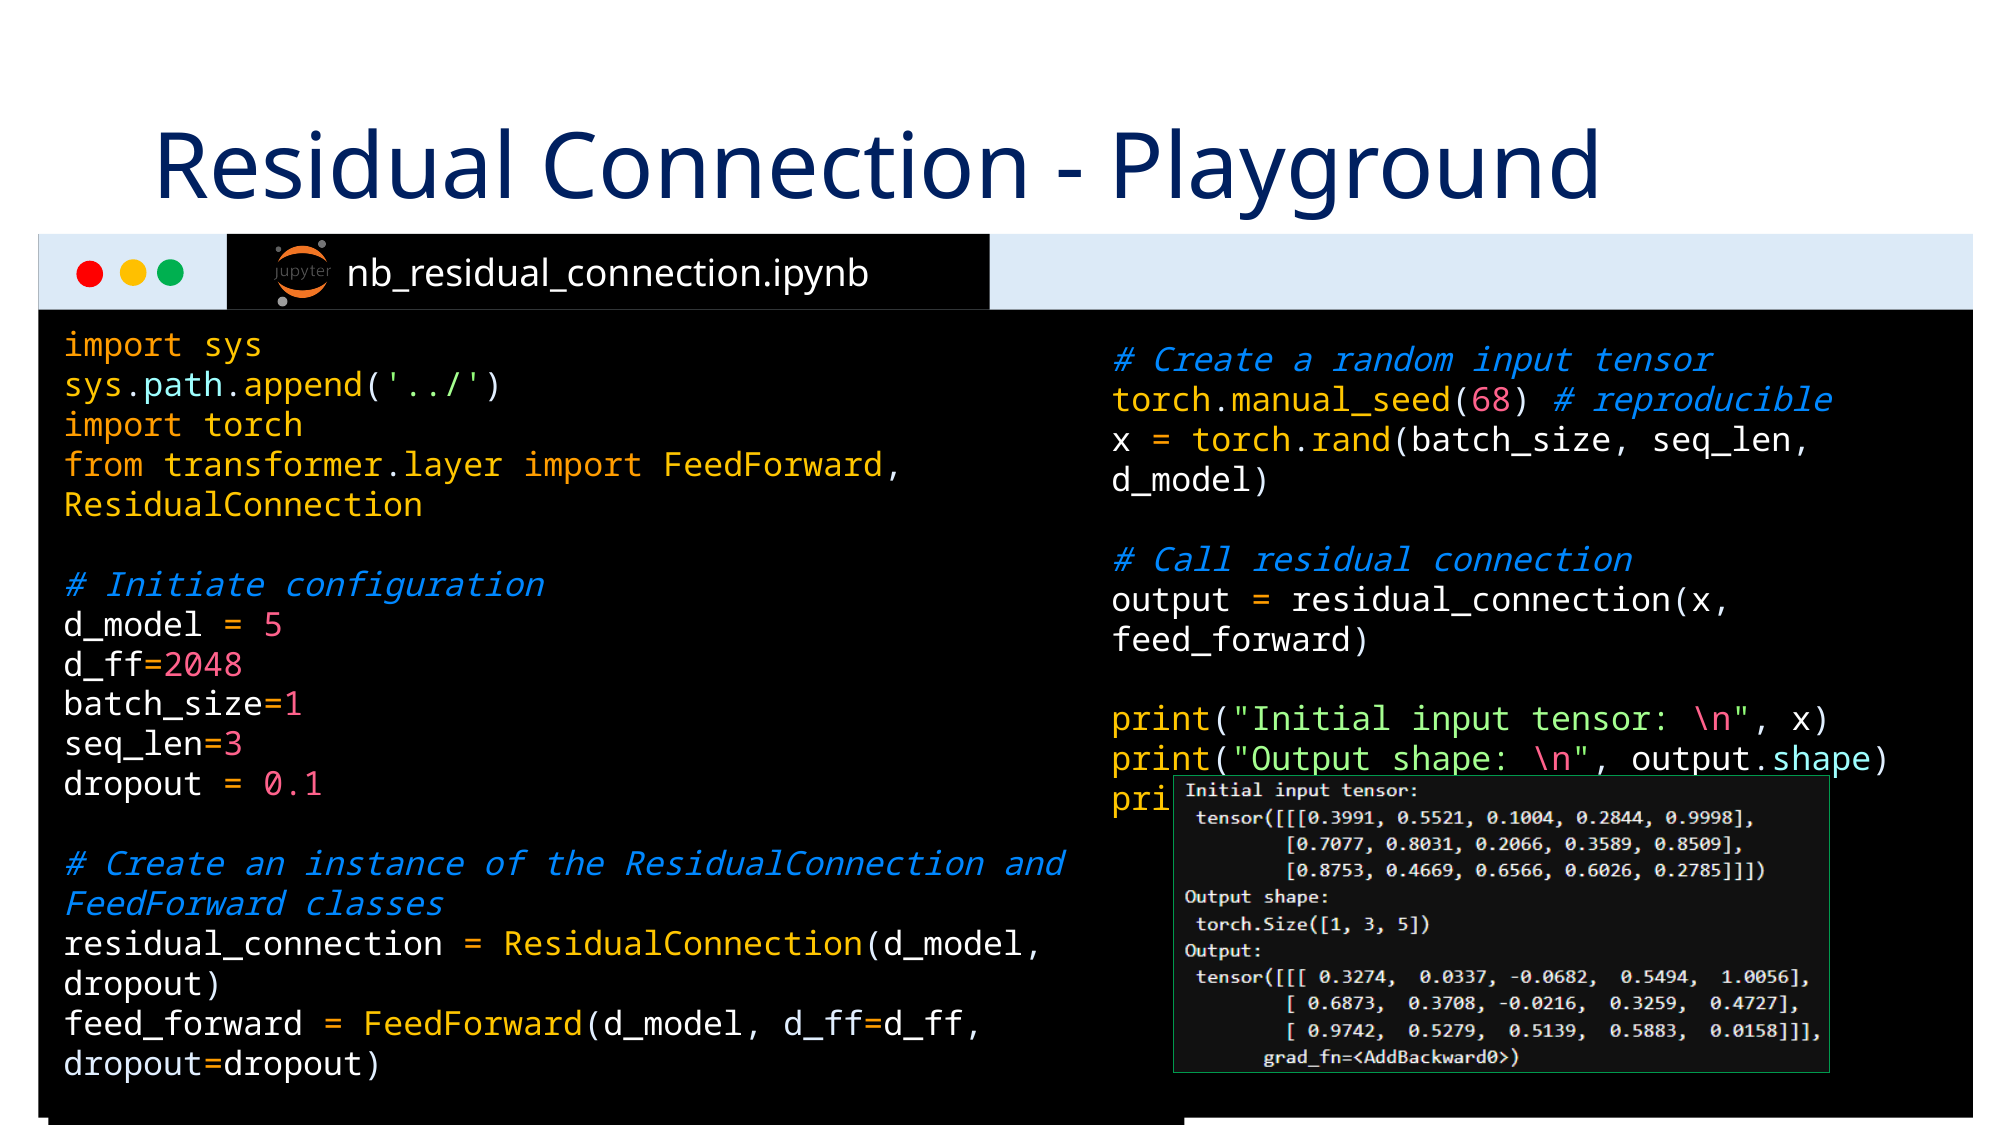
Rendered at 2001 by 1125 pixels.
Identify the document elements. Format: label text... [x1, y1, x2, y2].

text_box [75, 258, 185, 288]
picture [1172, 775, 1830, 1073]
picture [273, 239, 333, 308]
text_box [991, 232, 1974, 311]
text_box nb_residual_connection.ipynb [225, 232, 991, 311]
text_box [37, 232, 225, 311]
title Residual Connection - Playground [137, 59, 1952, 232]
text_box # Create a random input tensor torch.manual_seed(68) # reproducible x = torch.rand(batch_size, seq_len, d_model) # Call residual connection output = residual_connection(x, feed_forward) print("Initial input tensor: \n", x) print("Output shape: \n", output.shape) print("Output: \n", output) [1096, 330, 1973, 865]
text_box [37, 311, 1974, 1119]
text_box import sys sys.path.append('../') import torch from transformer.layer import FeedForward, ResidualConnection # Initiate configuration d_model = 5 d_ff=2048 batch_size=1 seq_len=3 dropout = 0.1 # Create an instance of the ResidualConnection and FeedForward classes residual_connection = ResidualConnection(d_model, dropout) feed_forward = FeedForward(d_model, d_ff=d_ff, dropout=dropout) [48, 315, 1185, 1125]
